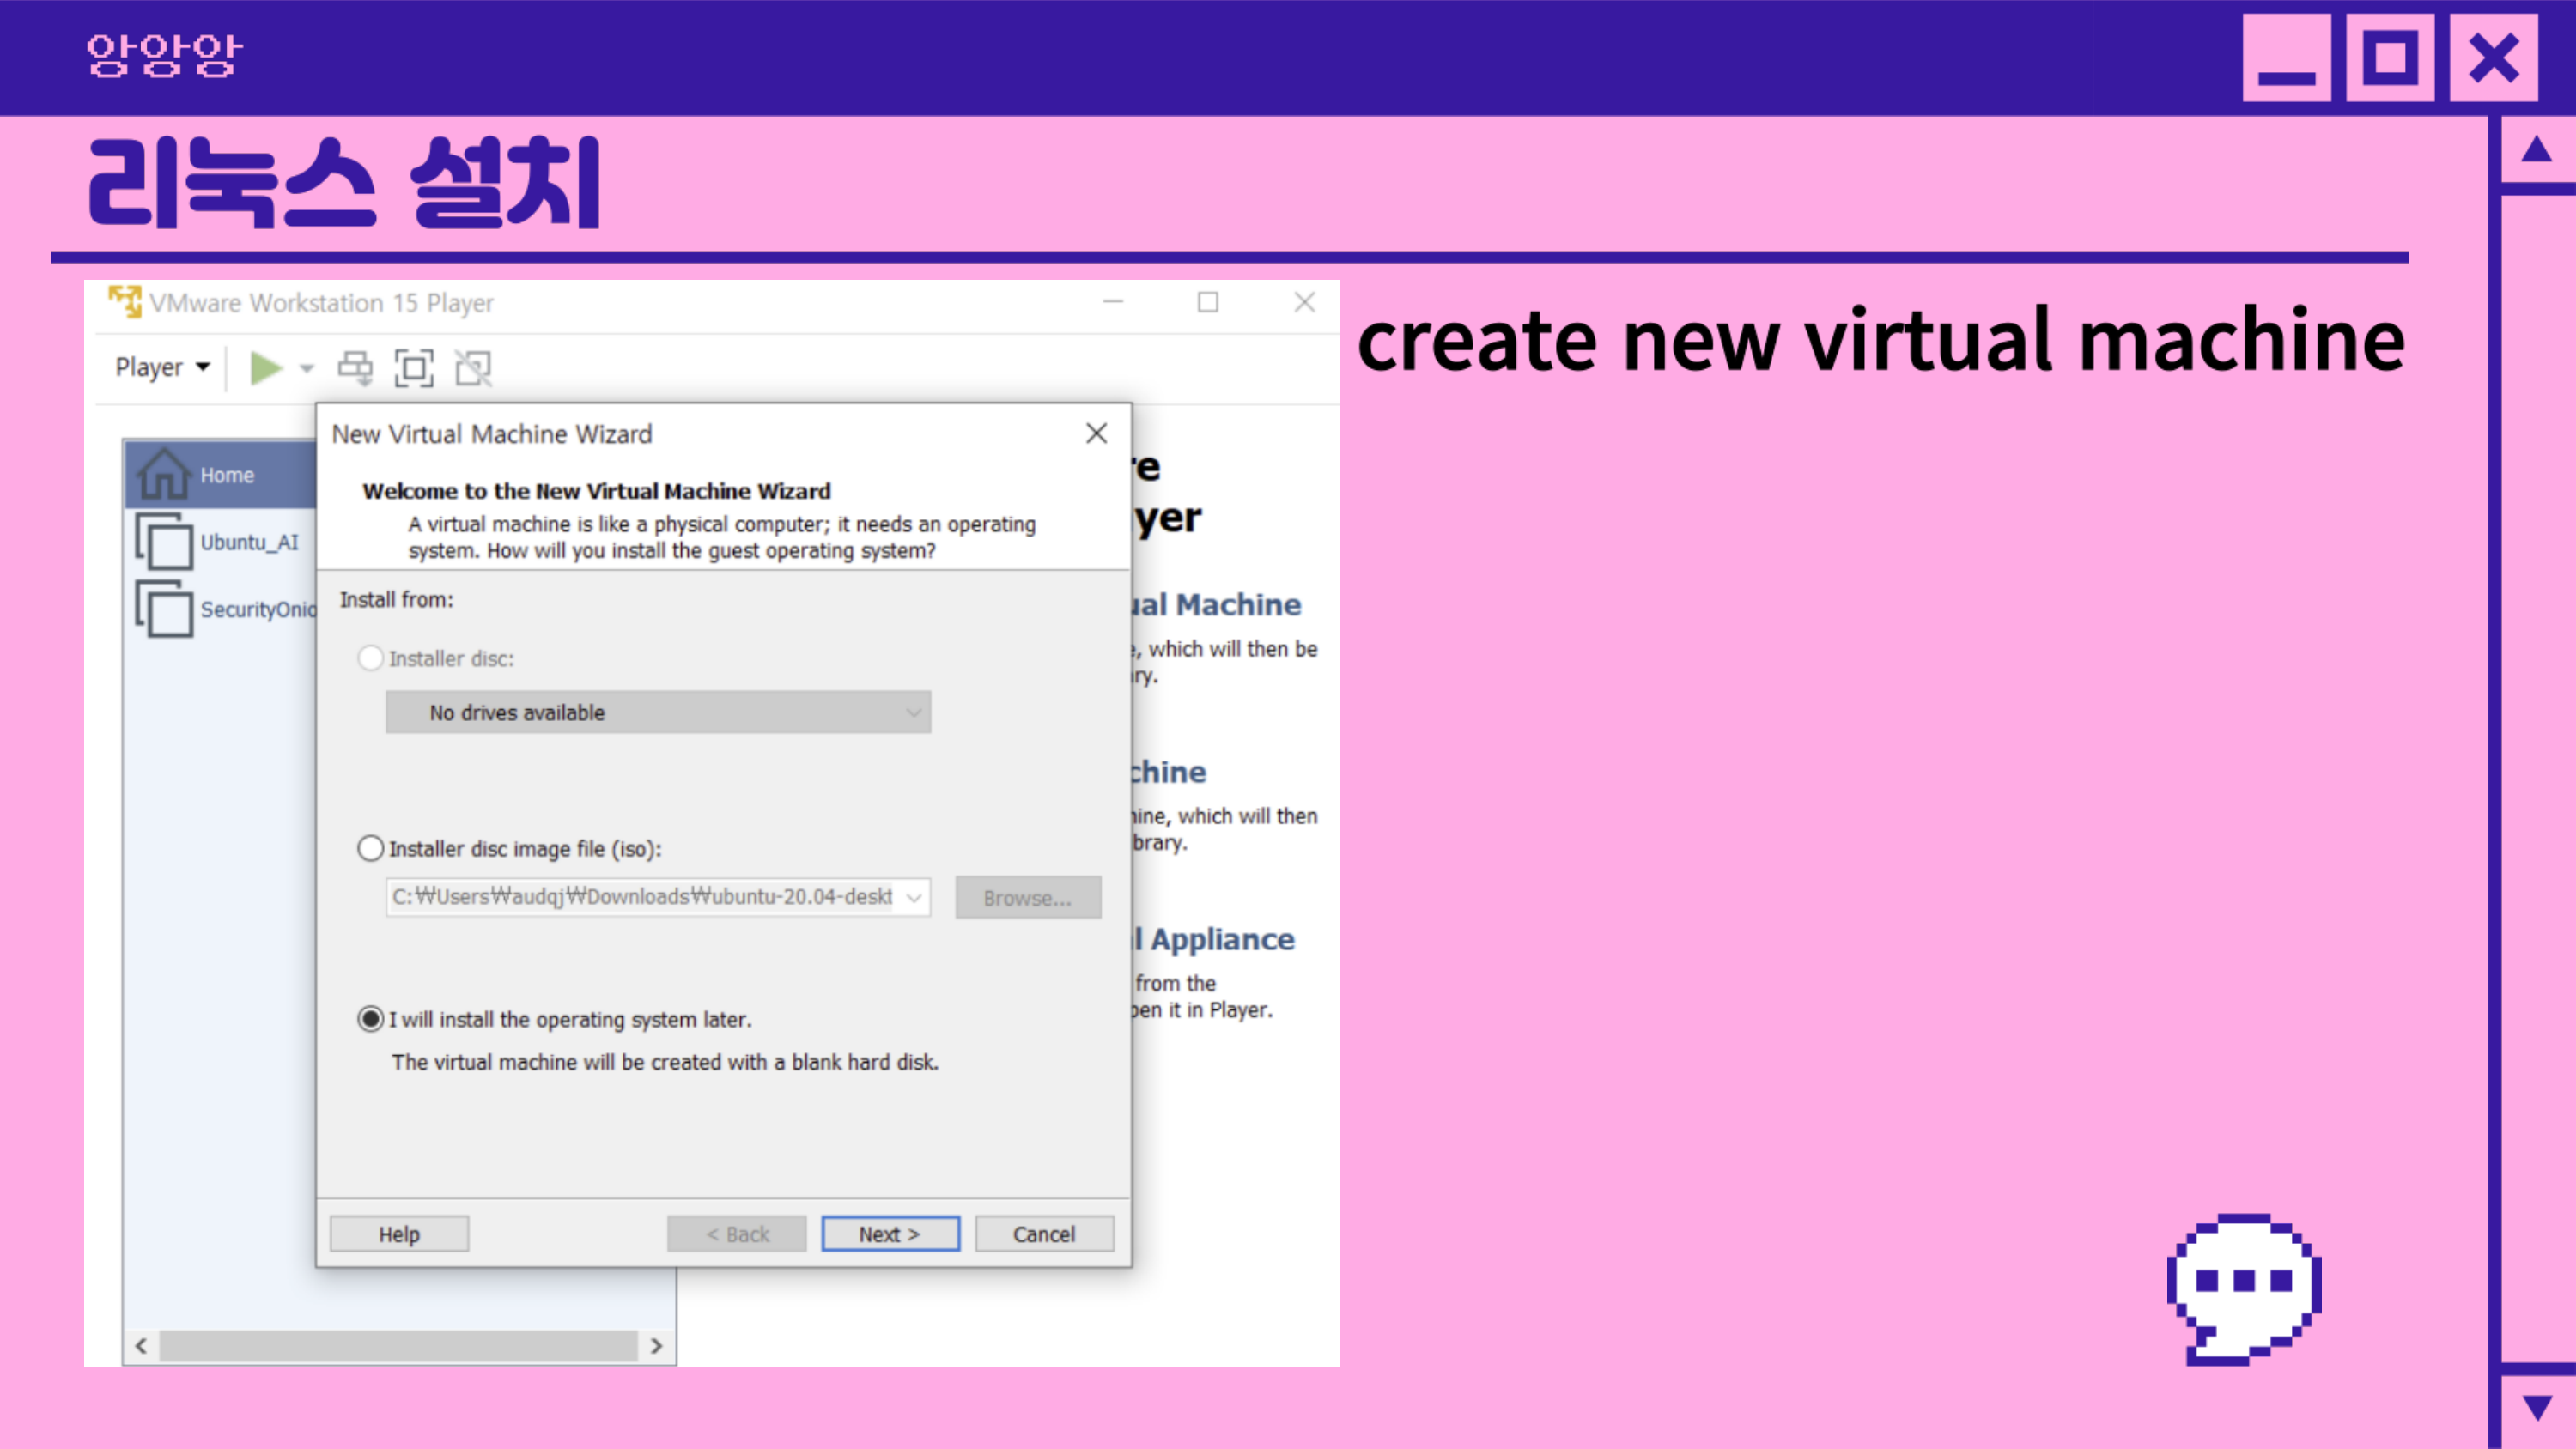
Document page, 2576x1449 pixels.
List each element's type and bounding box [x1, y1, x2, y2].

text_box [0, 0, 2576, 118]
text_box [51, 234, 2409, 282]
picture [1344, 268, 2442, 407]
picture [69, 118, 646, 234]
text_box [84, 280, 1340, 1367]
picture [76, 12, 270, 102]
text_box [2488, 127, 2576, 1449]
text_box [2167, 1213, 2322, 1367]
